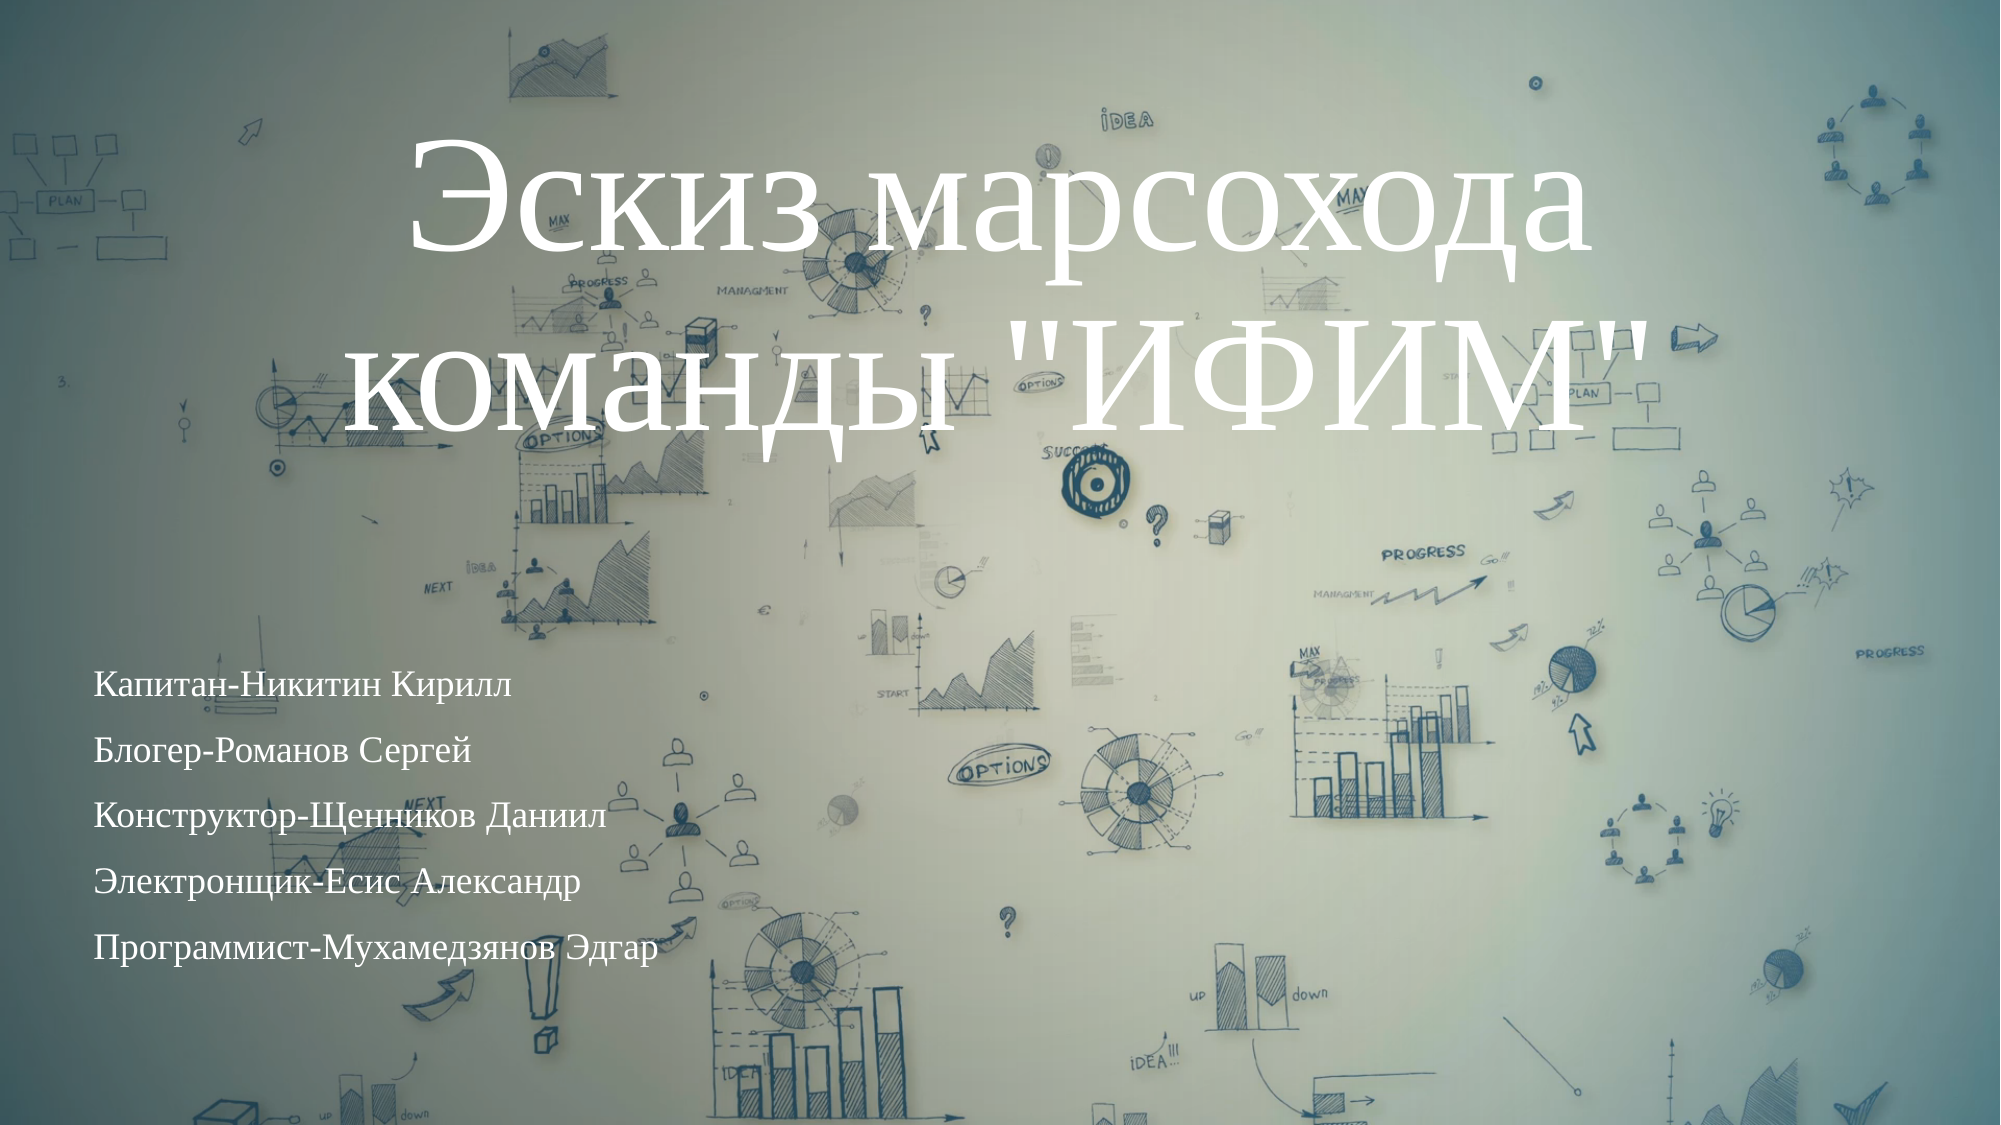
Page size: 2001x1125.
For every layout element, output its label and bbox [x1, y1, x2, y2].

text_box [0, 0, 2000, 1125]
